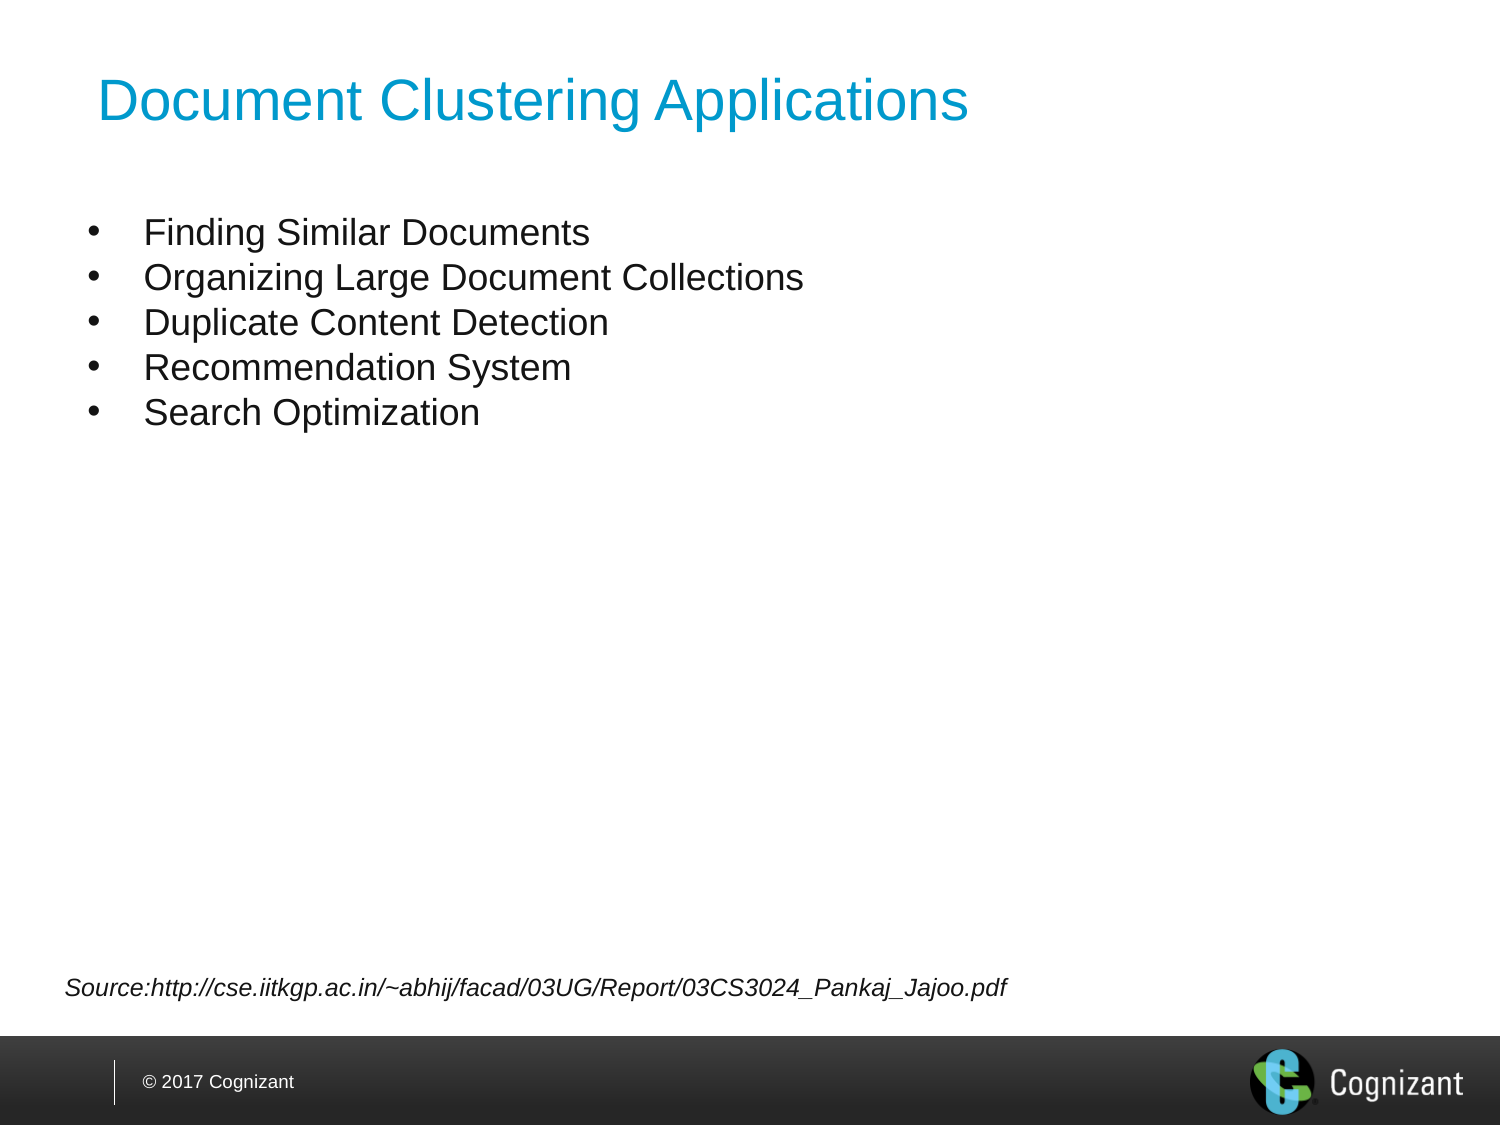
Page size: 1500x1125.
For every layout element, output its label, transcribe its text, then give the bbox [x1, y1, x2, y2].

text_box Finding Similar Documents Organizing Large Document Collections Duplicate Content Detection Recommendation System Search Optimization [72, 154, 1337, 541]
text_box Source:http://cse.iitkgp.ac.in/~abhij/facad/03UG/Report/03CS3024_Pankaj_Jajoo.pdf [49, 964, 1425, 1009]
title Document Clustering Applications [49, 54, 1425, 154]
picture [1250, 1049, 1463, 1115]
